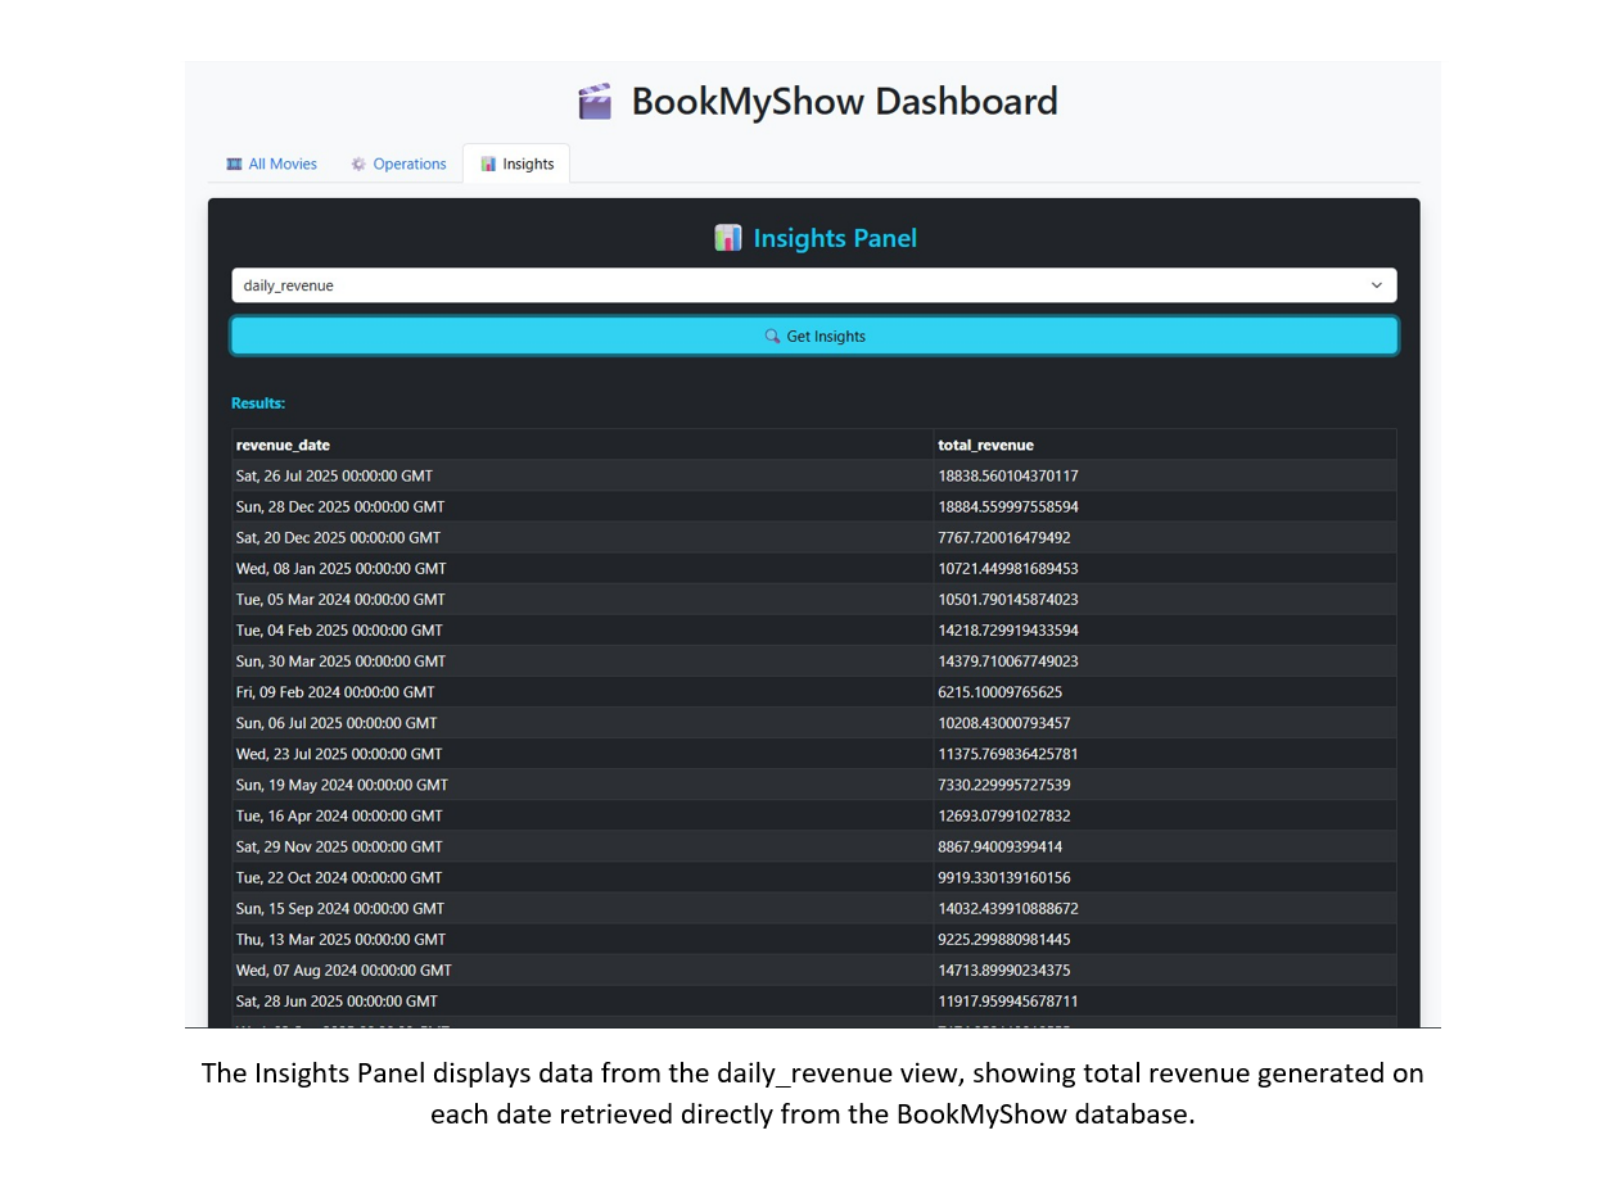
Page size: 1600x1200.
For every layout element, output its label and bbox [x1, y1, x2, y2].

text_box [180, 61, 1449, 1139]
